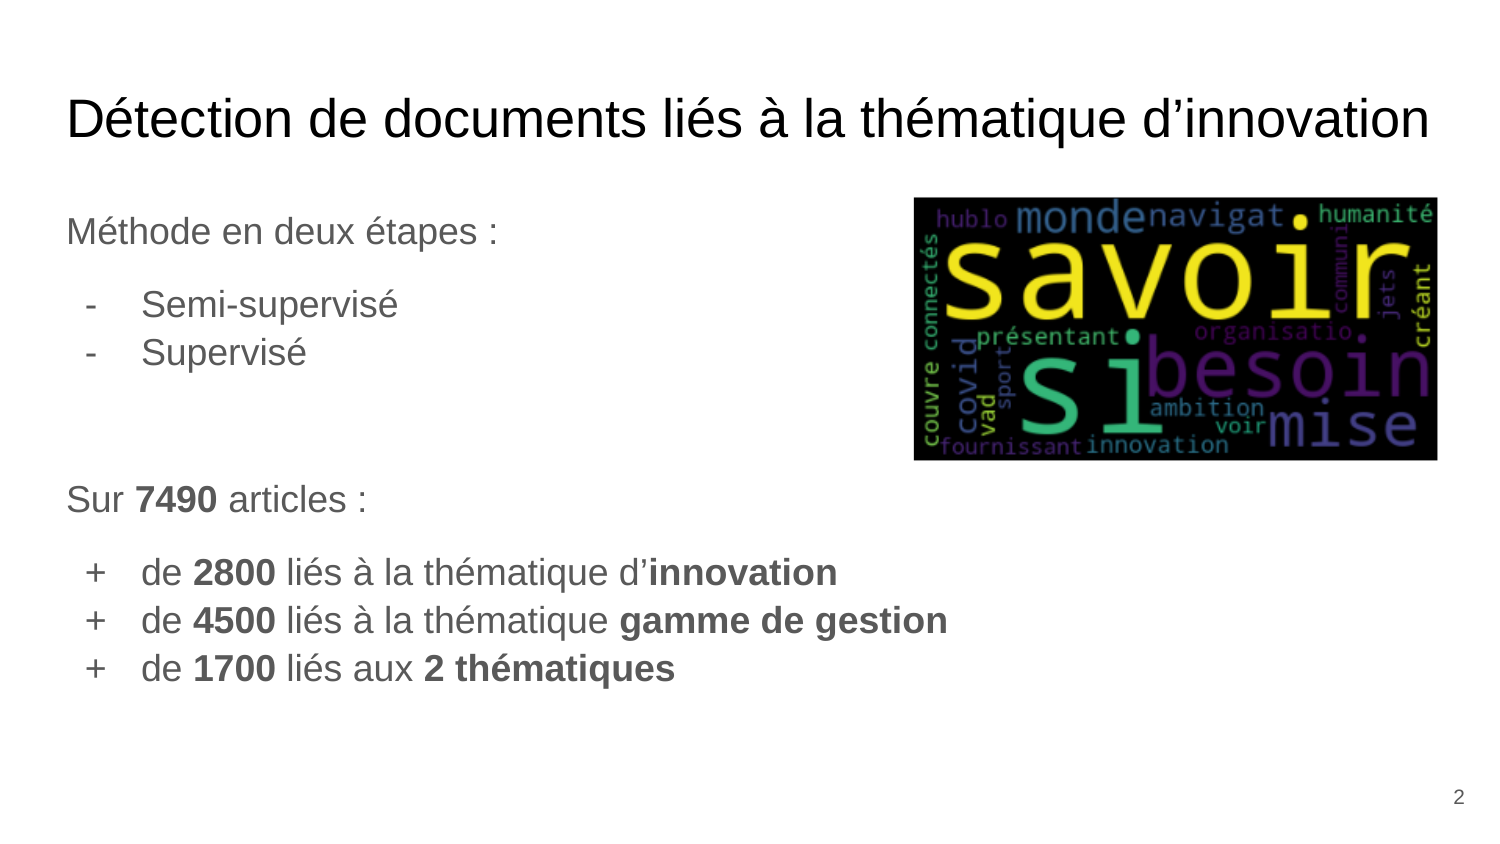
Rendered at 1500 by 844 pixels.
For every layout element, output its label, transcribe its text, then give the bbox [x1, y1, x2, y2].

title Détection de documents liés à la thématique d’innovation [51, 72, 1449, 167]
picture [903, 188, 1450, 473]
list Méthode en deux étapes : Semi-supervisé Supervisé Sur 7490 articles : de 2800 liés à la thématique d’innovation de 4500 liés à la thématique gamme de gestion de 1700 liés aux 2 thématiques [51, 189, 1449, 844]
slide_number ‹#› [1389, 764, 1480, 830]
